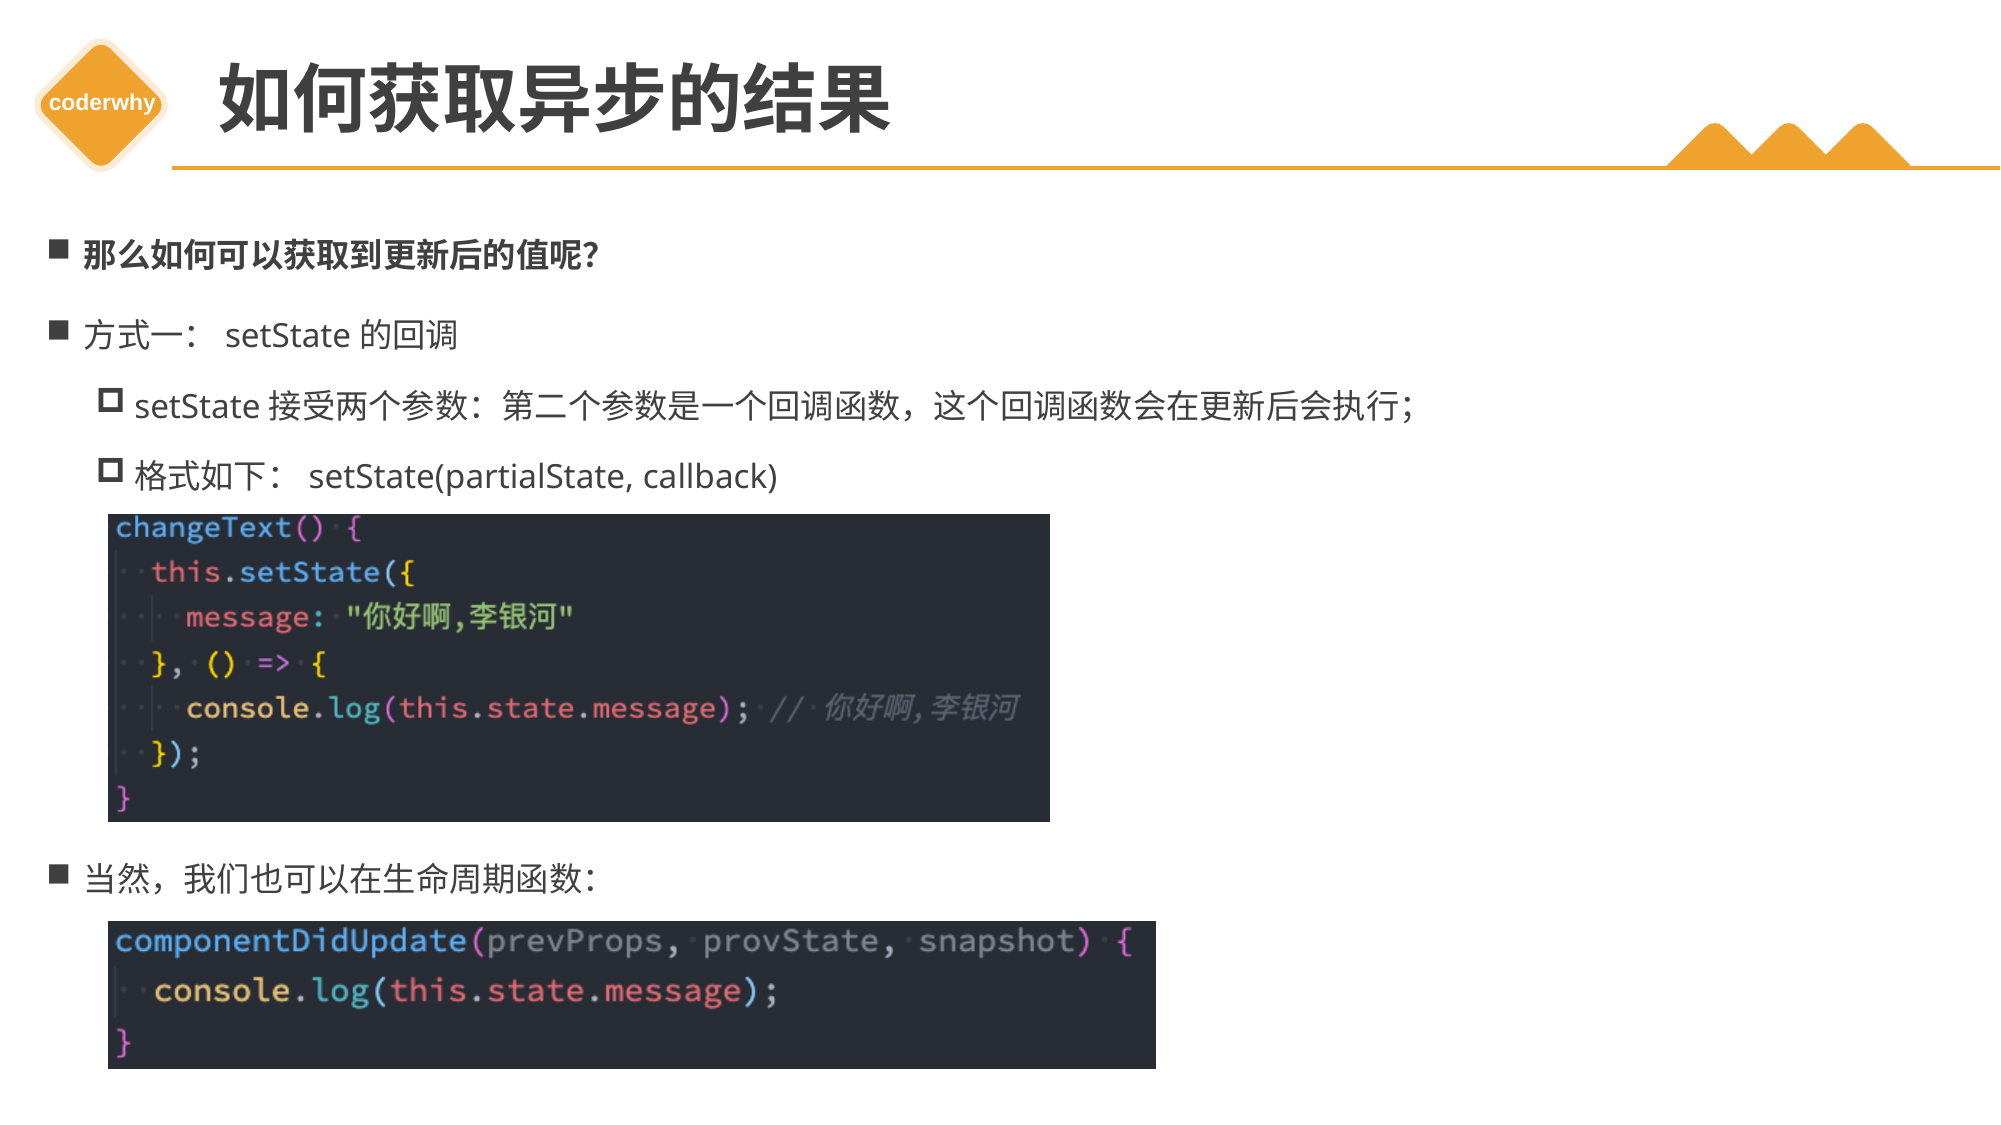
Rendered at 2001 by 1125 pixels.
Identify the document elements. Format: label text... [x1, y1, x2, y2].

picture [108, 921, 1156, 1069]
picture [108, 514, 1050, 822]
list 那么如何可以获取到更新后的值呢？ 方式一：setState的回调 setState接受两个参数：第二个参数是一个回调函数，这个回调函数会在更新后会执行； 格式如下：setState(partialState, callback) 当然，我们也可以在生命周期函数： [31, 206, 1979, 1100]
title 如何获取异步的结果 [202, 43, 1857, 161]
